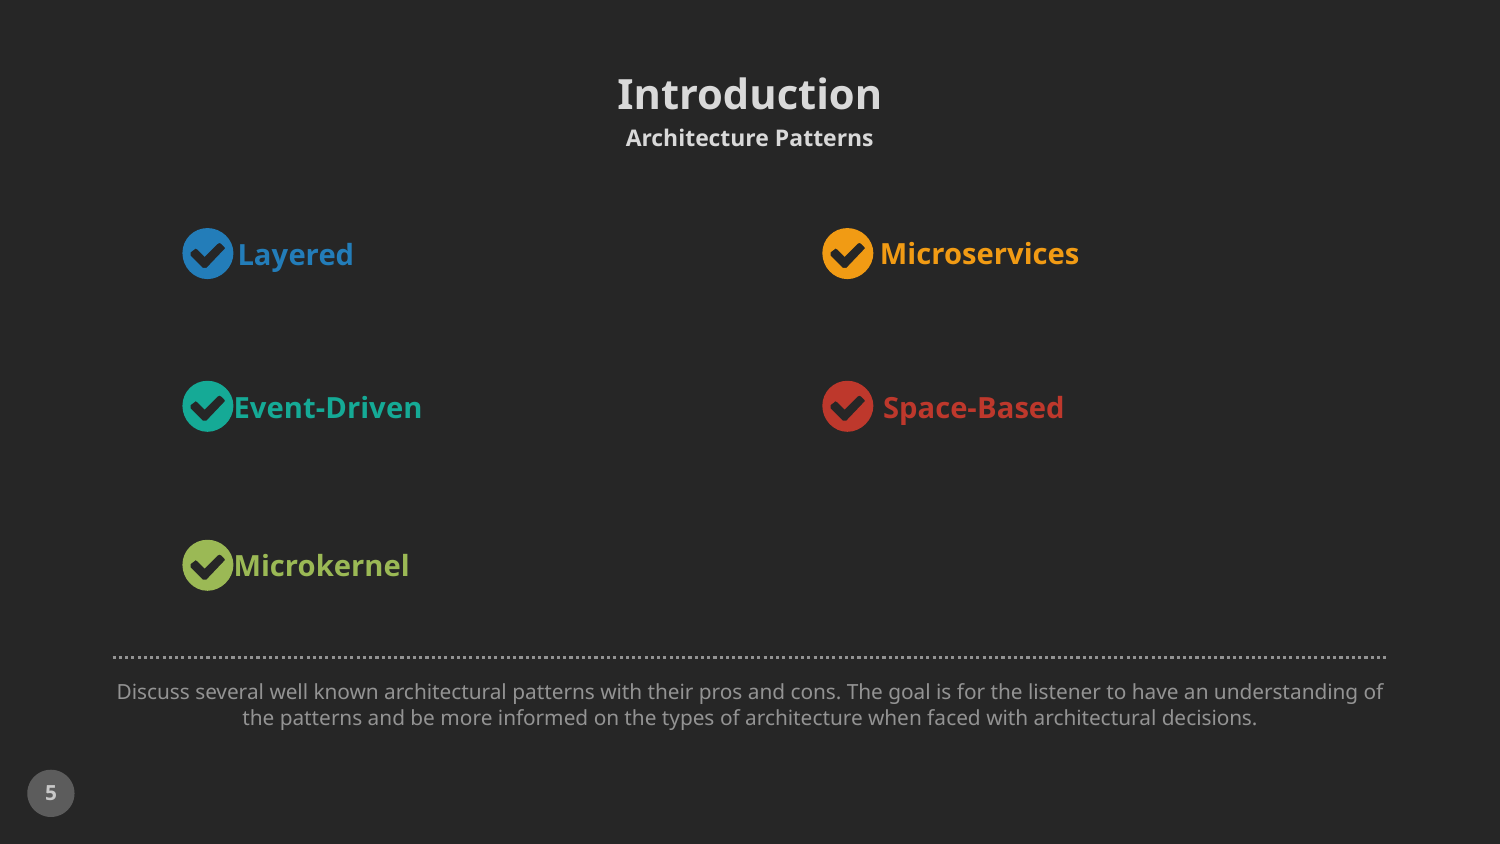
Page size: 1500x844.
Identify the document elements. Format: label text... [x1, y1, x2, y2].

text_box Discuss several well known architectural patterns with their pros and cons. The goal is for the listener to have an understanding of the patterns and be more informed on the types of architecture when faced with architectural decisions. [113, 679, 1387, 730]
text_box [182, 539, 234, 591]
text_box Space-Based [883, 389, 1065, 425]
text_box Layered [237, 235, 355, 272]
slide_number 5 [13, 770, 89, 816]
text_box [822, 228, 874, 280]
title Introduction [287, 63, 1213, 122]
text_box Microservices [880, 235, 1080, 271]
list Architecture Patterns [412, 121, 1088, 155]
text_box Event-Driven [233, 389, 423, 425]
text_box [182, 380, 234, 432]
text_box [182, 228, 234, 280]
text_box Microkernel [233, 547, 410, 583]
text_box [822, 380, 874, 432]
